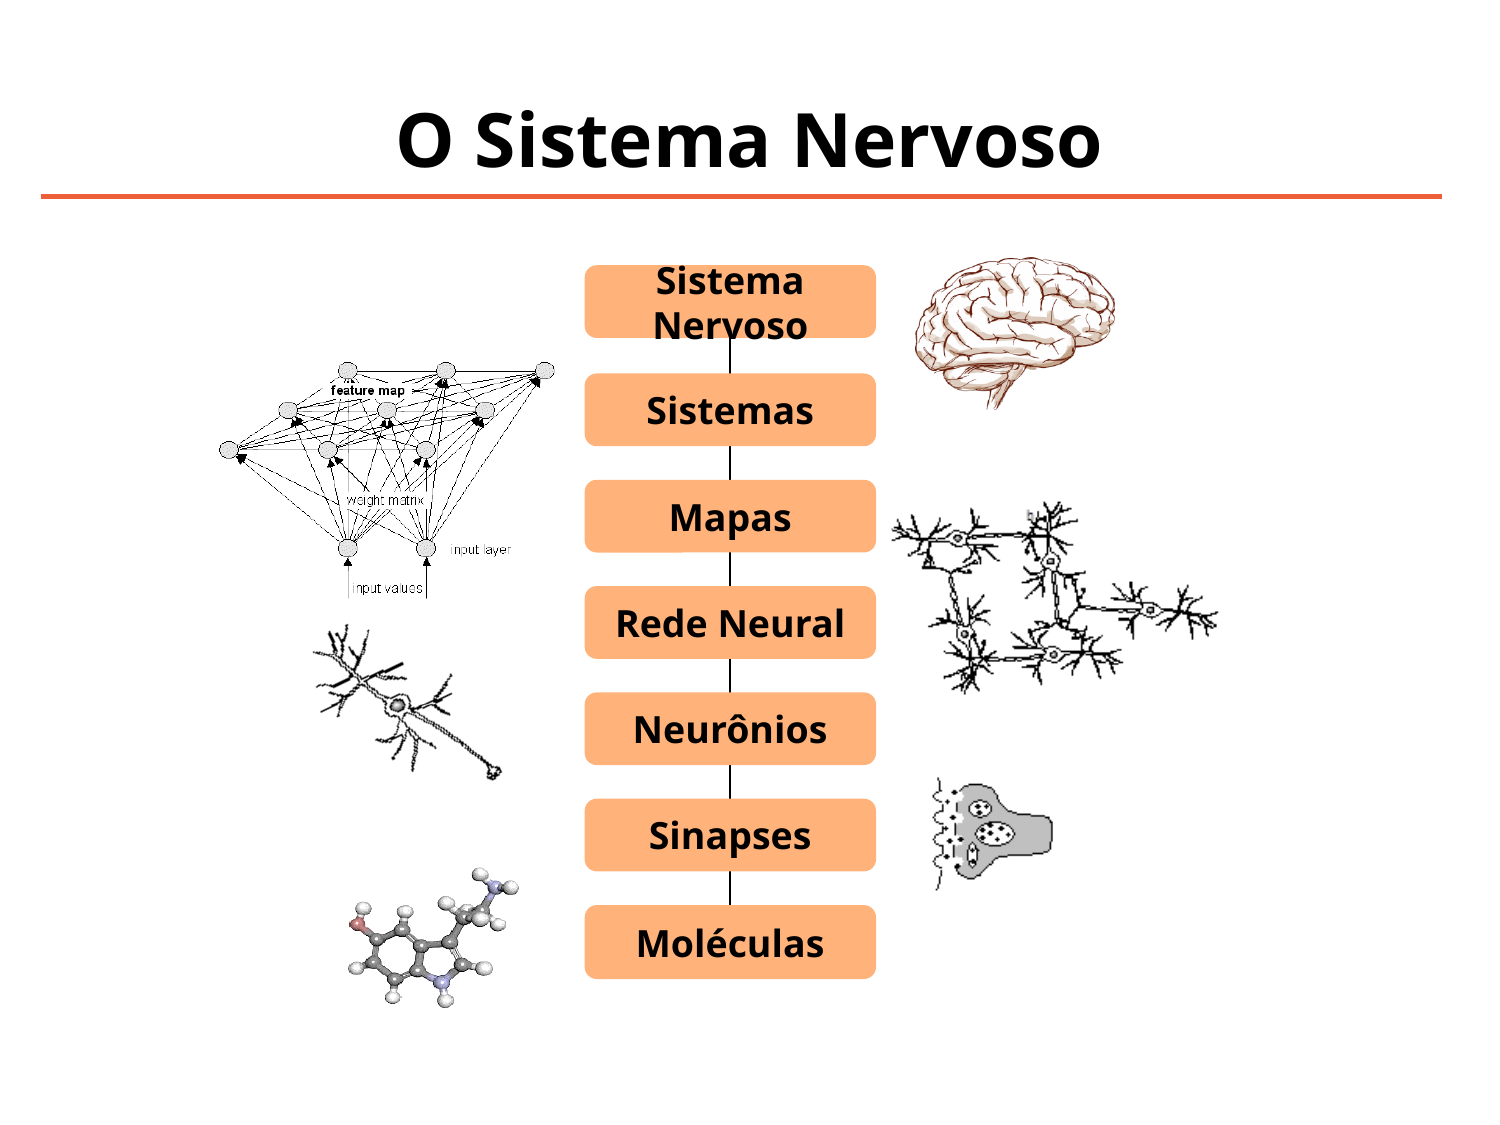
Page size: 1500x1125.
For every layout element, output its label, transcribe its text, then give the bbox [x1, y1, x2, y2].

picture [891, 495, 1260, 729]
text_box Neurônios [736, 691, 878, 767]
picture [918, 754, 1085, 920]
text_box Neurônios [583, 691, 725, 767]
text_box Rede Neural [736, 585, 878, 660]
text_box Mapas [583, 478, 725, 554]
text_box Rede Neural [583, 585, 725, 660]
picture [216, 360, 555, 1012]
text_box Mapas [736, 478, 878, 554]
text_box Sistemas [736, 372, 878, 448]
text_box Sinapses [583, 797, 725, 873]
picture [915, 256, 1115, 411]
text_box Moléculas [583, 903, 878, 981]
text_box Sinapses [736, 797, 878, 873]
text_box Sistema Nervoso [583, 264, 878, 340]
title O Sistema Nervoso [41, 42, 1459, 198]
text_box Sistemas [583, 372, 725, 448]
